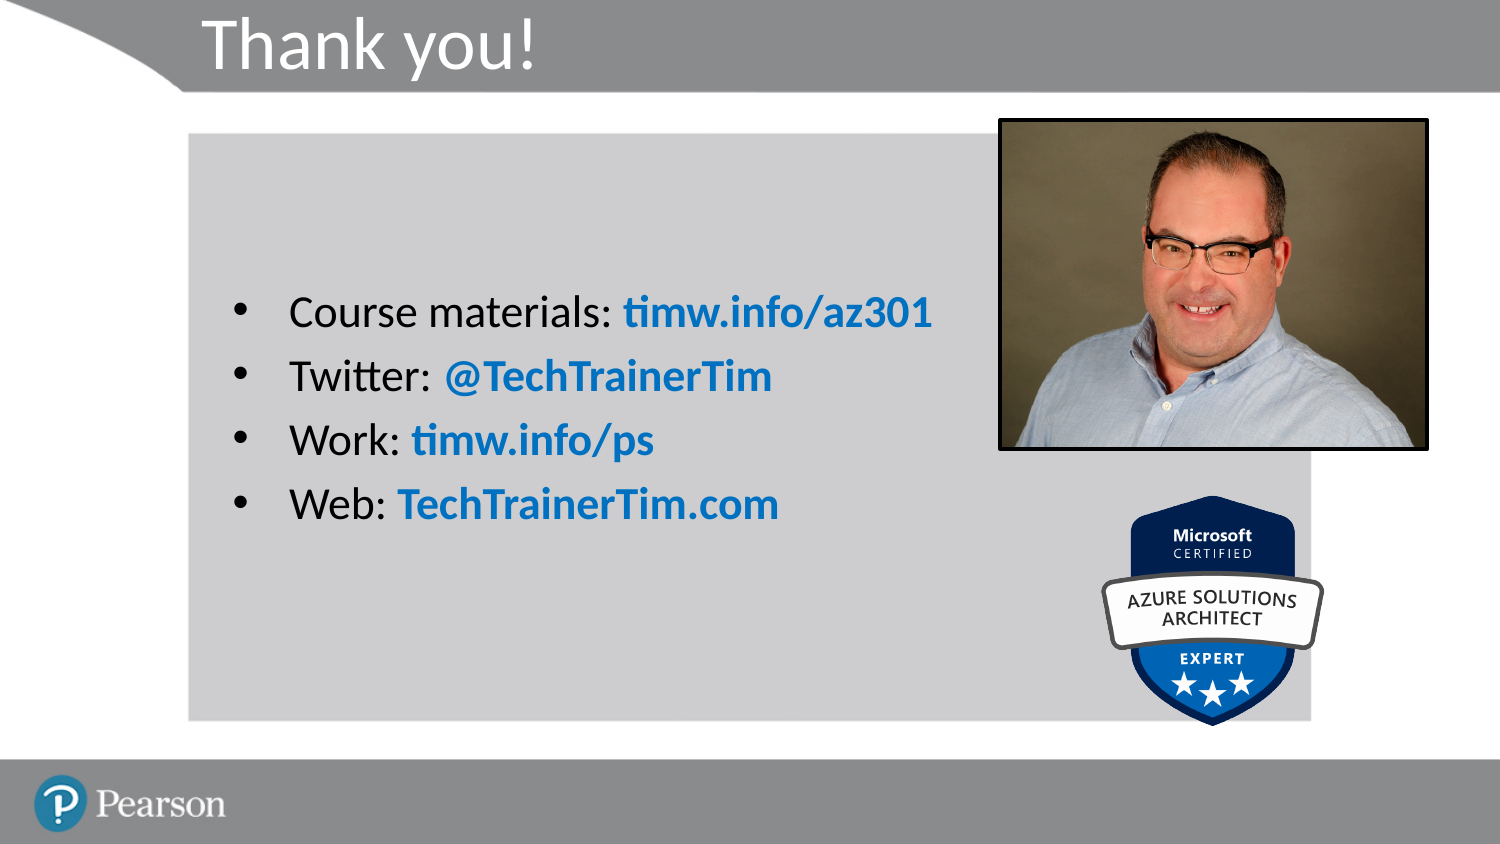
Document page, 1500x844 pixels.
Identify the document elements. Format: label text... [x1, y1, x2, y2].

title Thank you! [186, 0, 1425, 79]
picture [0, 0, 1500, 844]
list Course materials: timw.info/az301 Twitter: @TechTrainerTim Work: timw.info/ps Web: TechTrainerTim.com [217, 273, 1311, 697]
